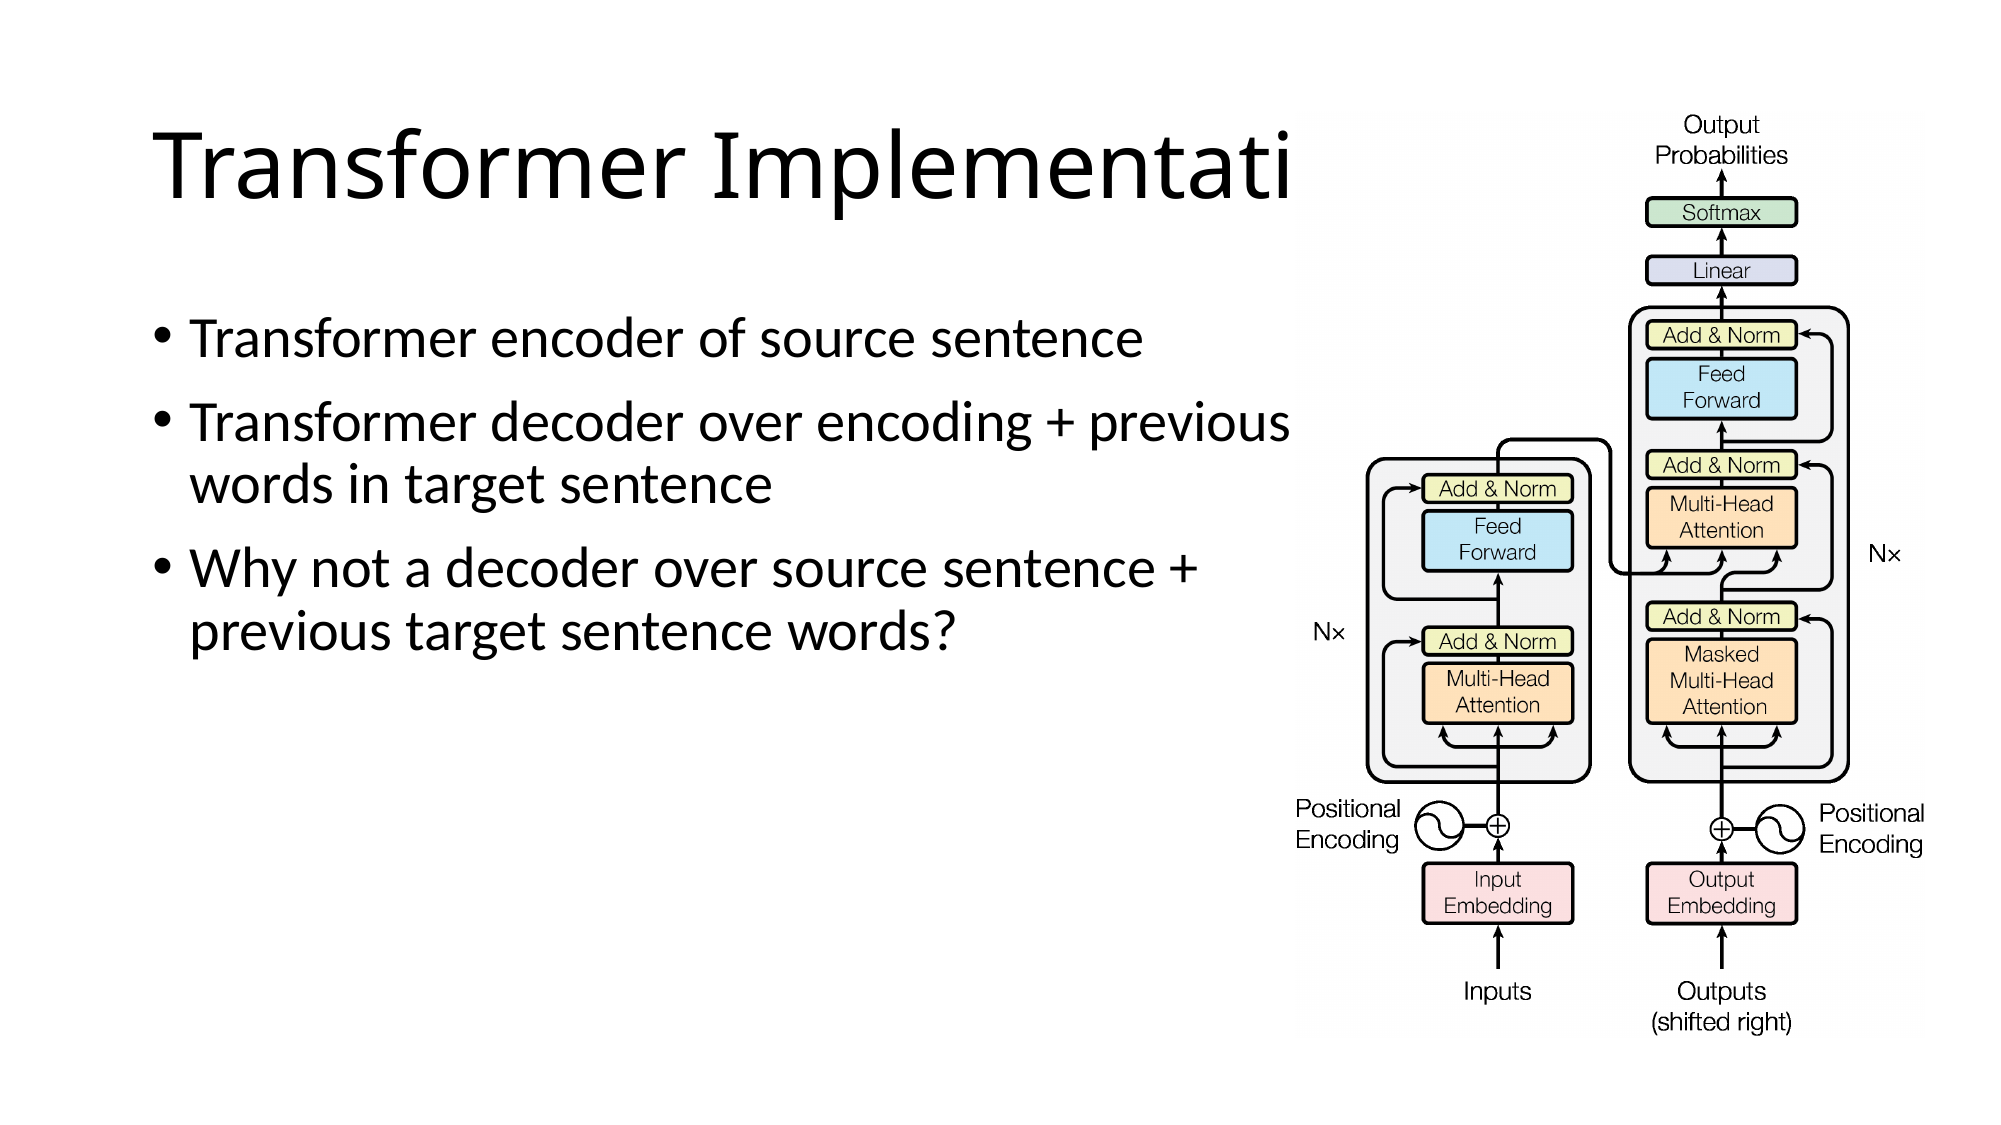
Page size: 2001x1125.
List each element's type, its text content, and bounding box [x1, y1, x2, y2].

title Transformer Implementation [137, 59, 1863, 278]
list Transformer encoder of source sentence Transformer decoder over encoding + previous words in target sentence Why not a decoder over source sentence + previous target sentence words? [137, 299, 1295, 1014]
picture [1295, 111, 1925, 1038]
